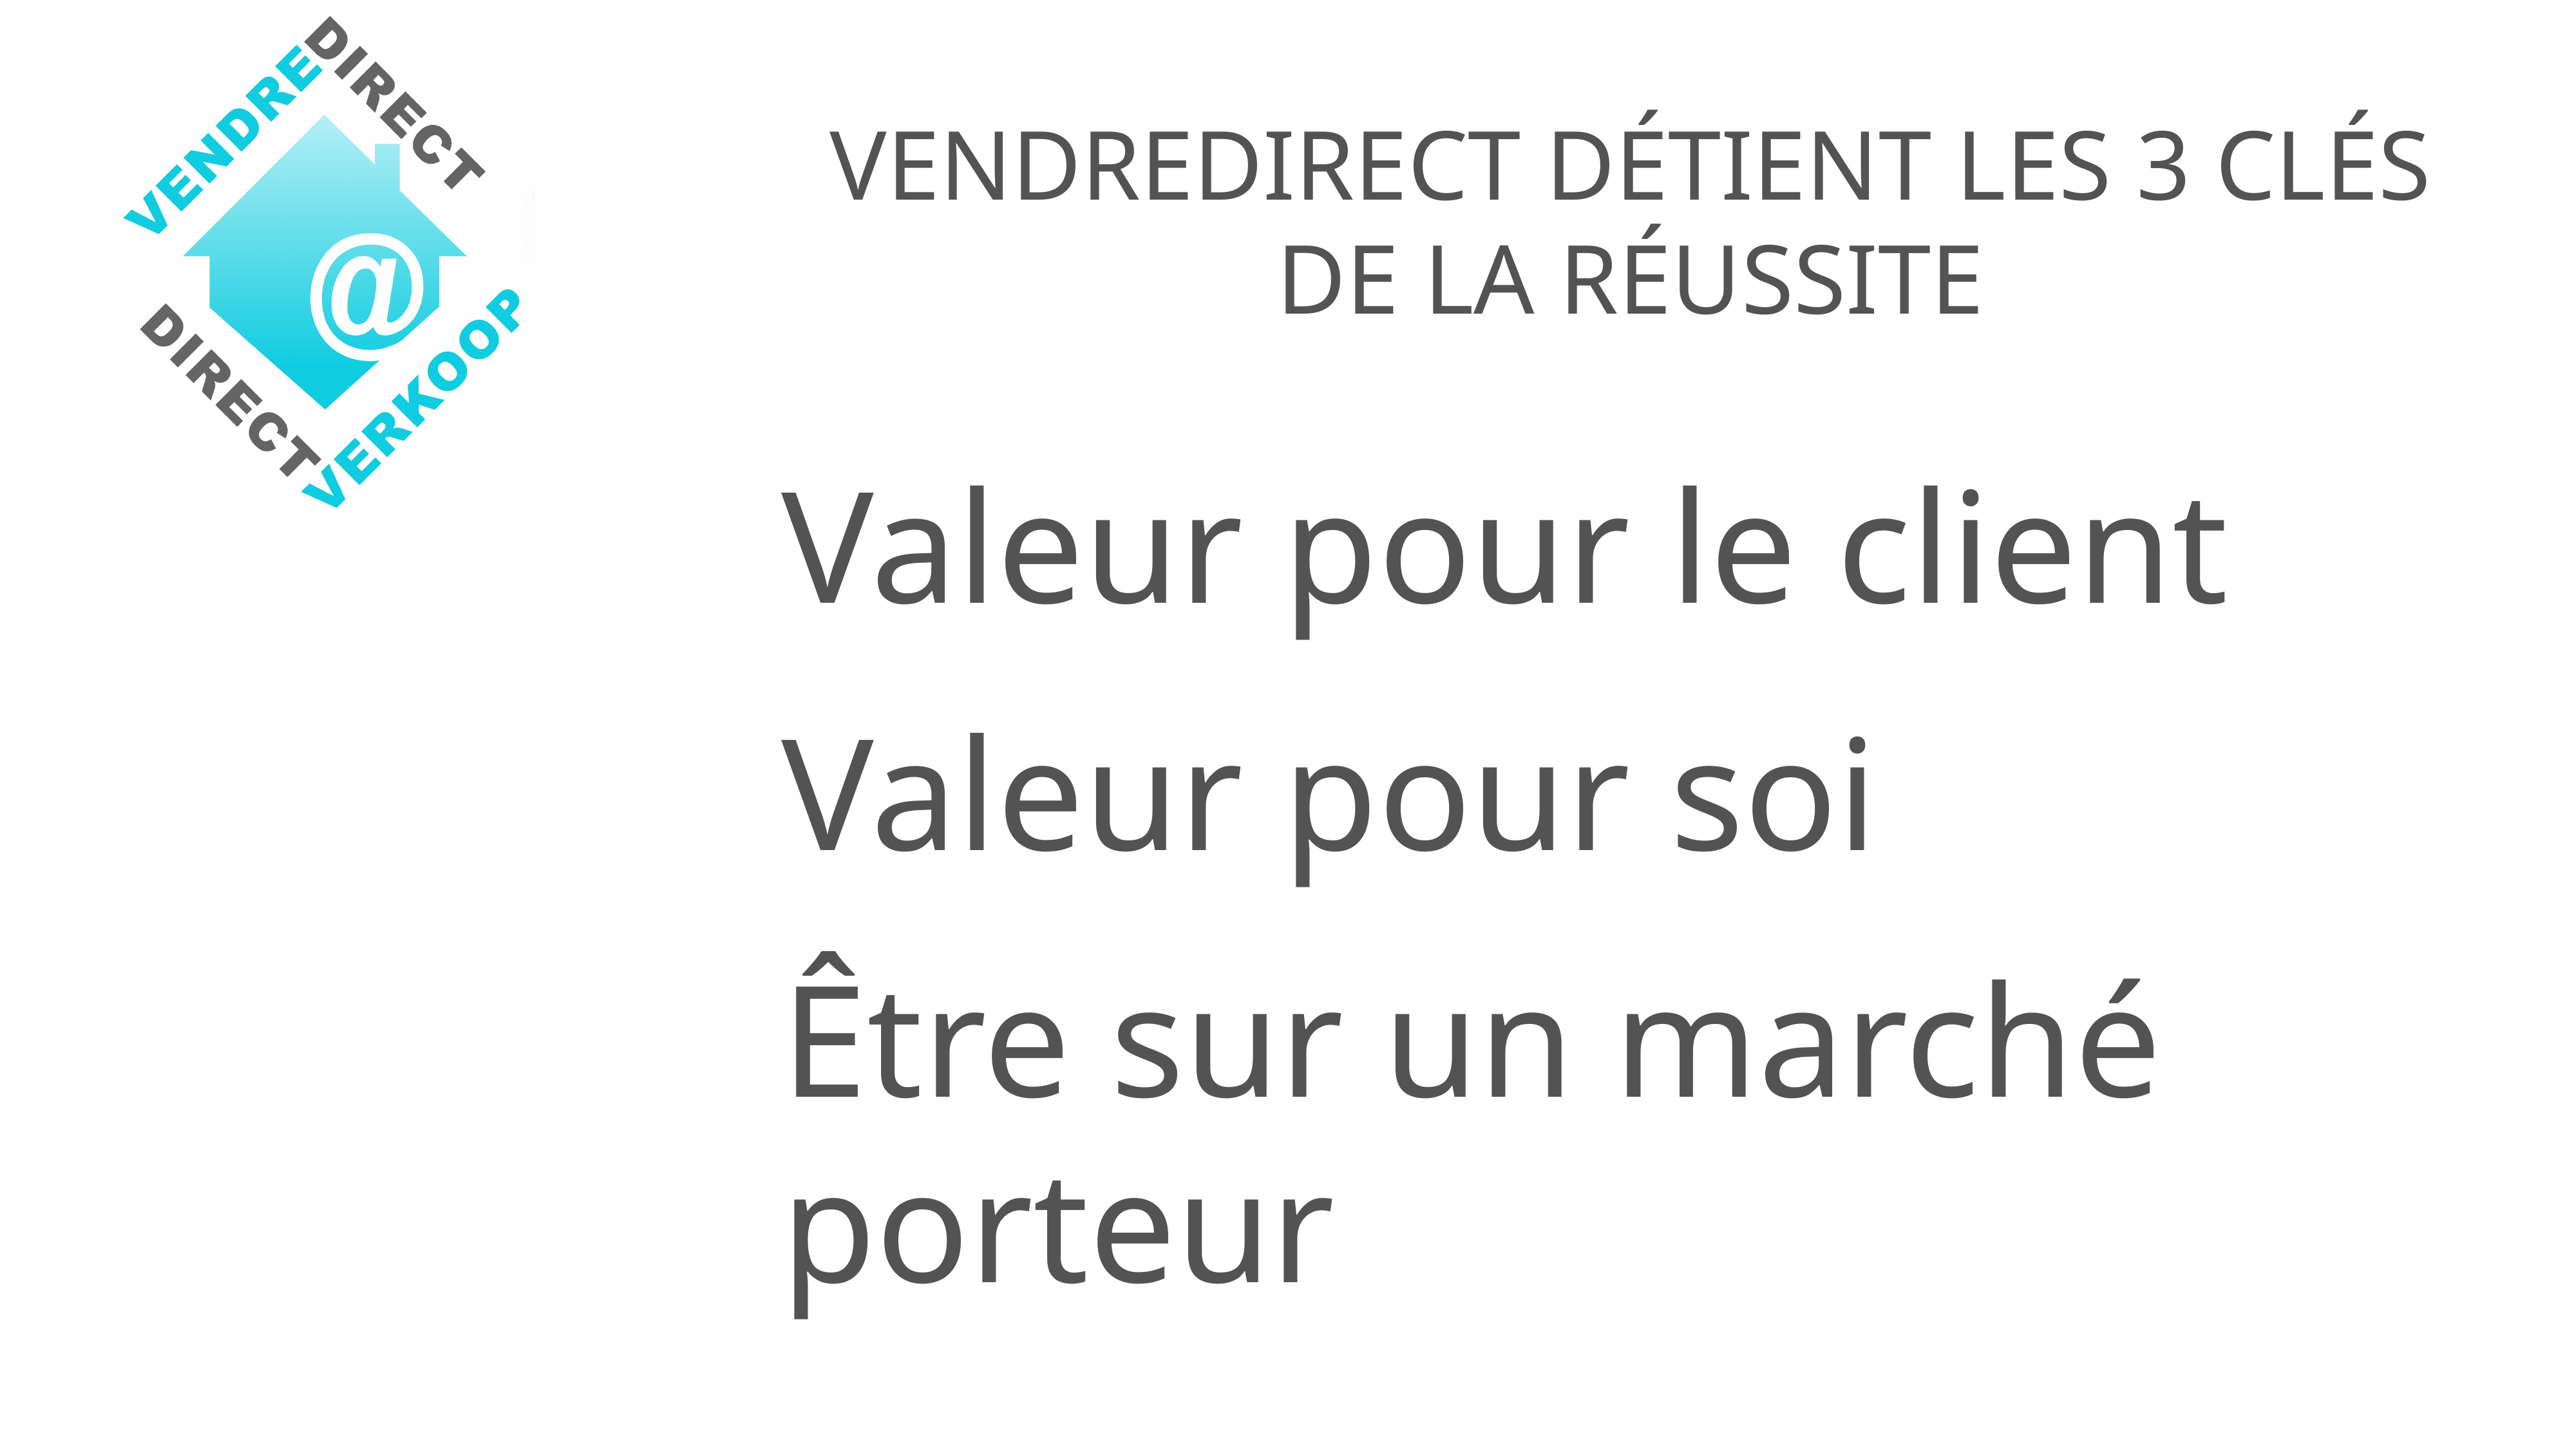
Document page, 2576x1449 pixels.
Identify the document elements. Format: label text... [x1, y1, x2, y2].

list Valeur pour le client Valeur pour soi Être sur un marché porteur [773, 488, 2488, 1274]
title Vendredirect détient les 3 clés de la réussite [773, 37, 2488, 401]
picture [75, 0, 575, 517]
